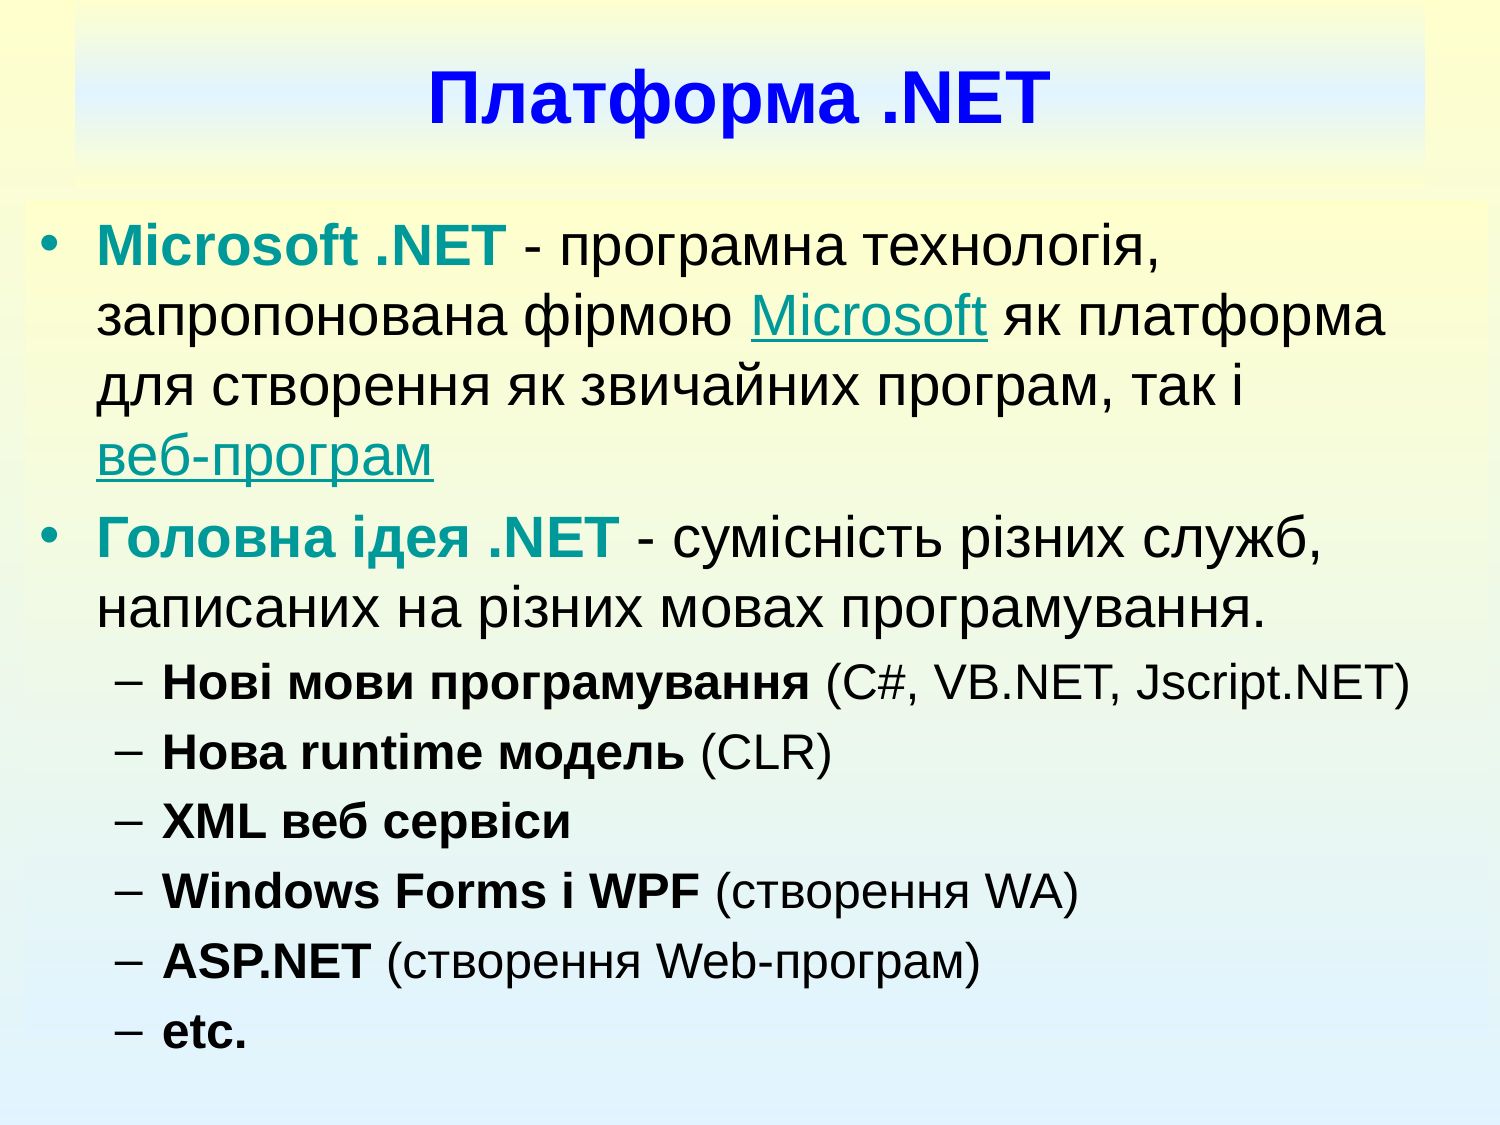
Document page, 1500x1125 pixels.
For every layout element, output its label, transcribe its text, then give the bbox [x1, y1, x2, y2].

list Microsoft .NET - програмна технологія, запропонована фірмою Microsoft як платформа для створення як звичайних програм, так і веб-програм Головна ідея .NET - сумісність різних служб, написаних на різних мовах програмування. Нові мови програмування (C#, VB.NET, Jscript.NET) Нова runtime модель (CLR) XML веб сервіси Windows Forms і WPF (створення WA) ASP.NET (cтворення Web-програм) etc. [24, 200, 1488, 1038]
title Платформа .NET [75, 0, 1425, 188]
